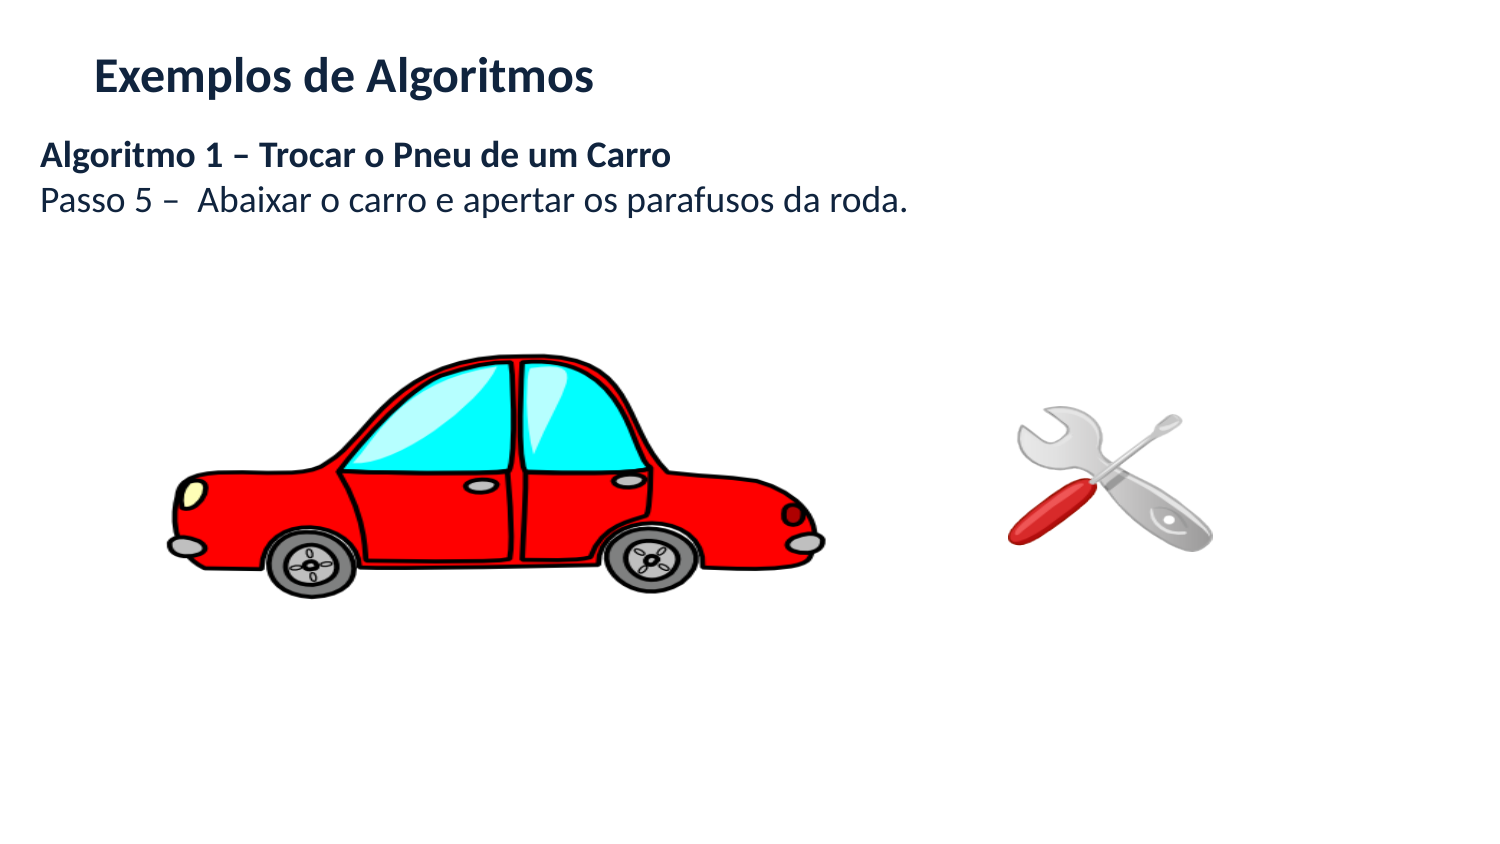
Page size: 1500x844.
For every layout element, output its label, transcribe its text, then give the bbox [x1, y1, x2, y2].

picture [137, 228, 856, 764]
text_box Exemplos de Algoritmos [79, 35, 610, 110]
picture [1007, 406, 1213, 552]
text_box Algoritmo 1 – Trocar o Pneu de um Carro Passo 5 – Abaixar o carro e apertar os parafusos da roda. [25, 122, 1253, 228]
